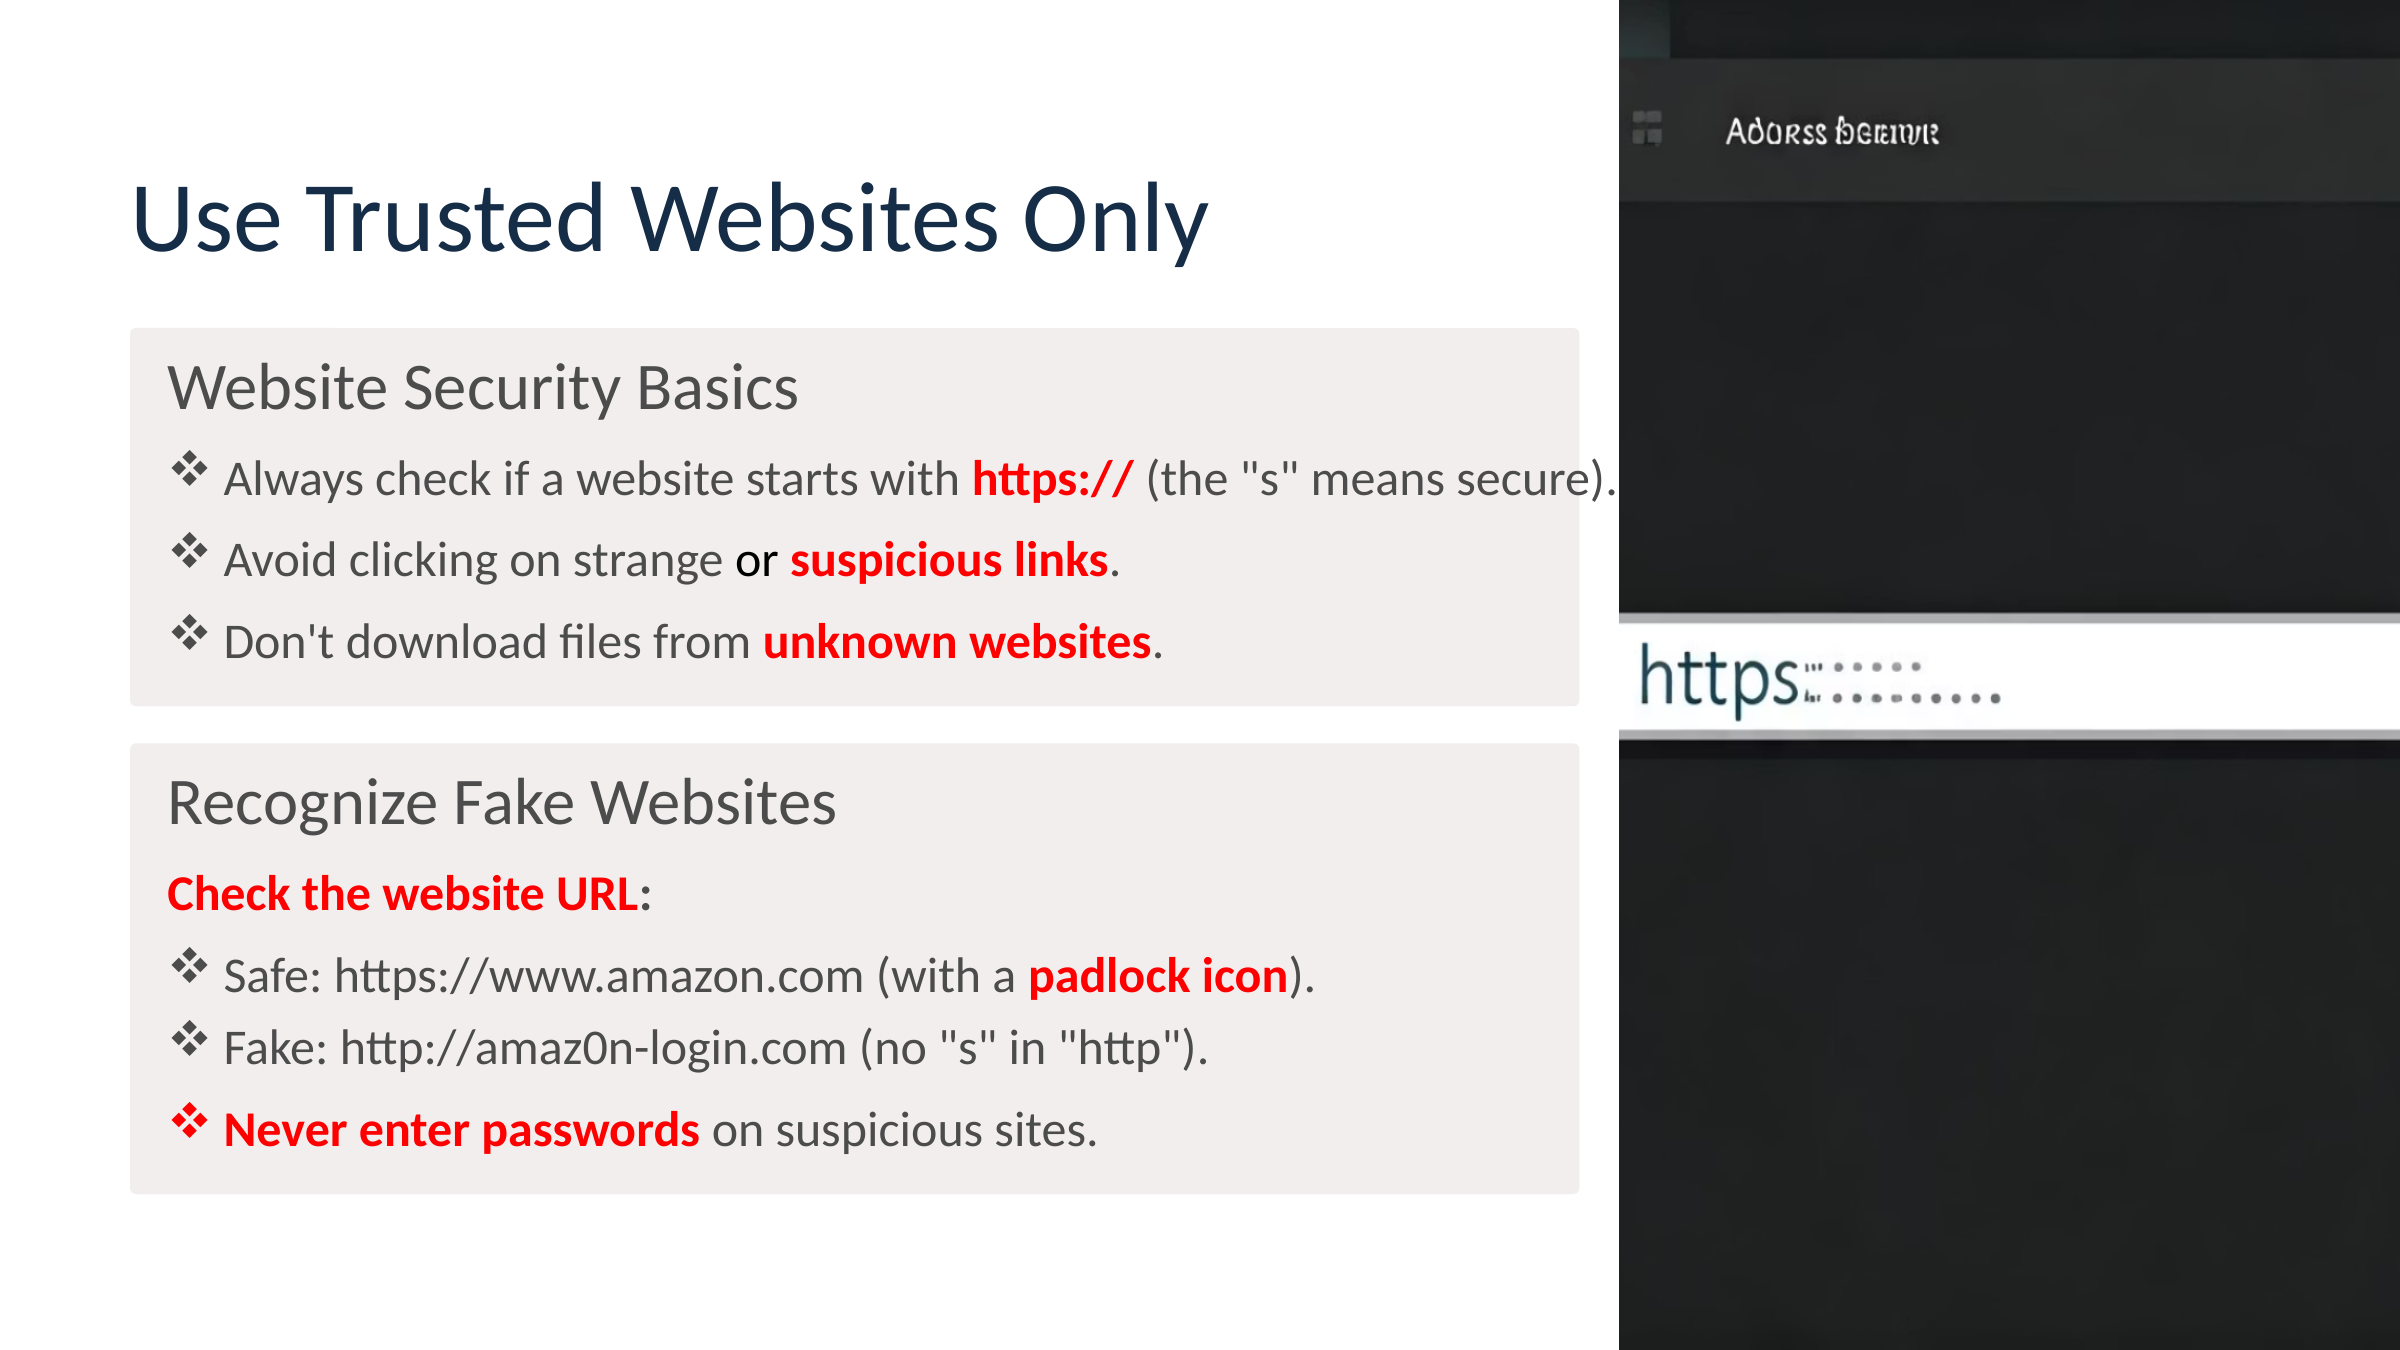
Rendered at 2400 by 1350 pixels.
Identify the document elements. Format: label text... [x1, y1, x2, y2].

text_box Never enter passwords on suspicious sites. [167, 1097, 1333, 1157]
text_box Use Trusted Websites Only [130, 155, 1160, 273]
text_box Don't download files from unknown websites. [167, 609, 1333, 669]
text_box Fake: http://amaz0n-login.com (no "s" in "http"). [167, 1015, 1333, 1075]
picture [1619, 0, 2400, 1350]
text_box Recognize Fake Websites [167, 780, 645, 839]
text_box Avoid clicking on strange or suspicious links. [167, 527, 1333, 587]
text_box Website Security Basics [167, 365, 633, 424]
text_box [130, 327, 1580, 707]
text_box Check the website URL: [167, 860, 1333, 921]
text_box [130, 743, 1580, 1195]
text_box Always check if a website starts with https:// (the "s" means secure). [167, 445, 1333, 506]
text_box Safe: https://www.amazon.com (with a padlock icon). [167, 942, 1333, 1003]
